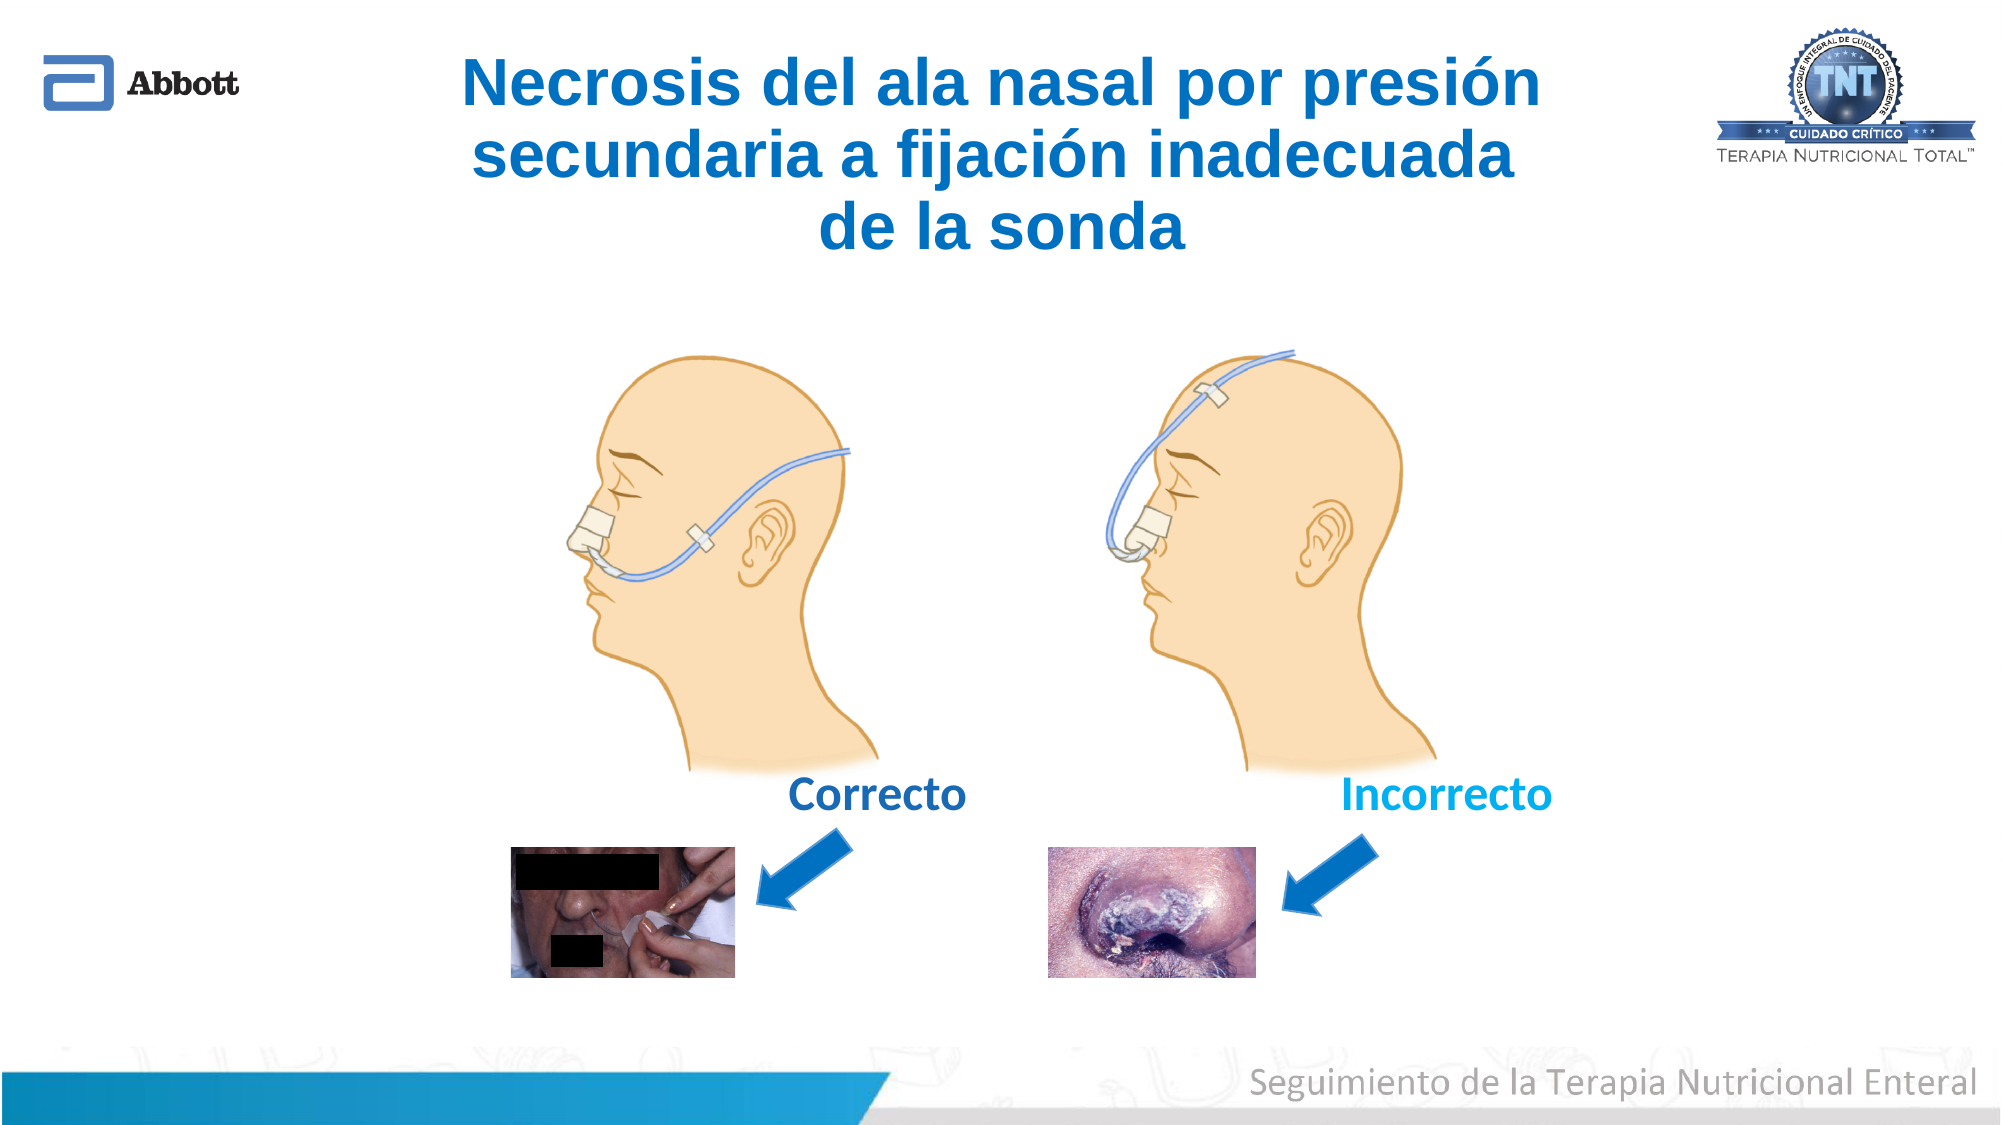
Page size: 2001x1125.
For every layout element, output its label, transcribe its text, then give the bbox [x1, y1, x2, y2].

text_box [755, 830, 854, 911]
text_box [1281, 833, 1380, 917]
picture [0, 0, 2001, 1125]
text_box Correcto [910, 752, 1058, 828]
text_box Incorrecto [1468, 752, 1610, 828]
title Necrosis del ala nasal por presión secundaria a fijación inadecuada de la sonda [408, 98, 1596, 293]
